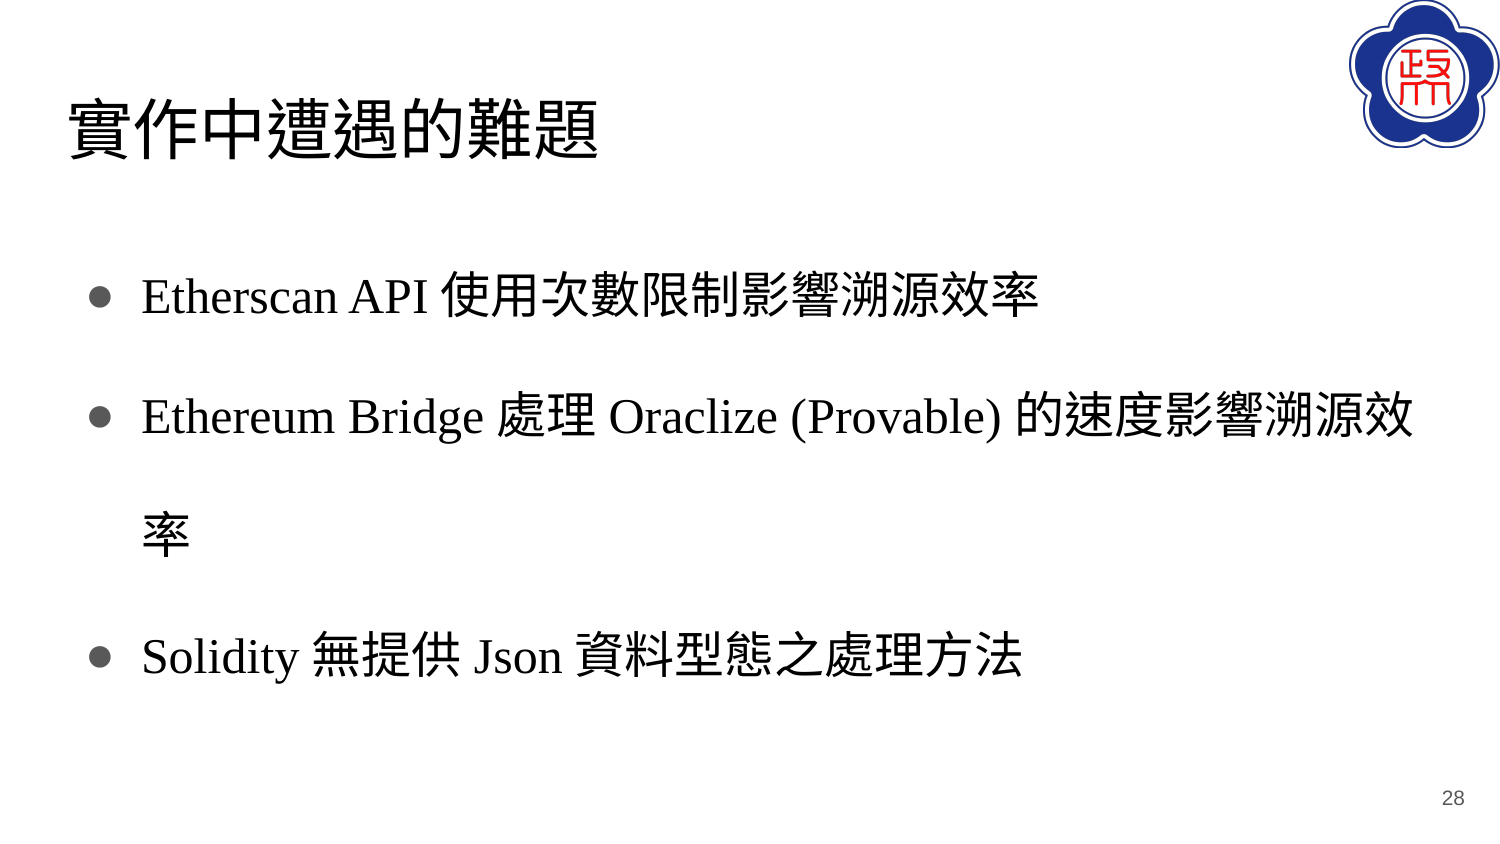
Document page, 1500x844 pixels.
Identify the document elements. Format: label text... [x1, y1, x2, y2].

title 實作中遭遇的難題 [51, 72, 1449, 167]
slide_number 28 [1389, 764, 1480, 830]
list Etherscan API使用次數限制影響溯源效率 Ethereum Bridge處理Oraclize (Provable)的速度影響溯源效率 Solidity無提供Json資料型態之處理方法 [51, 189, 1449, 793]
picture [1349, 0, 1500, 148]
